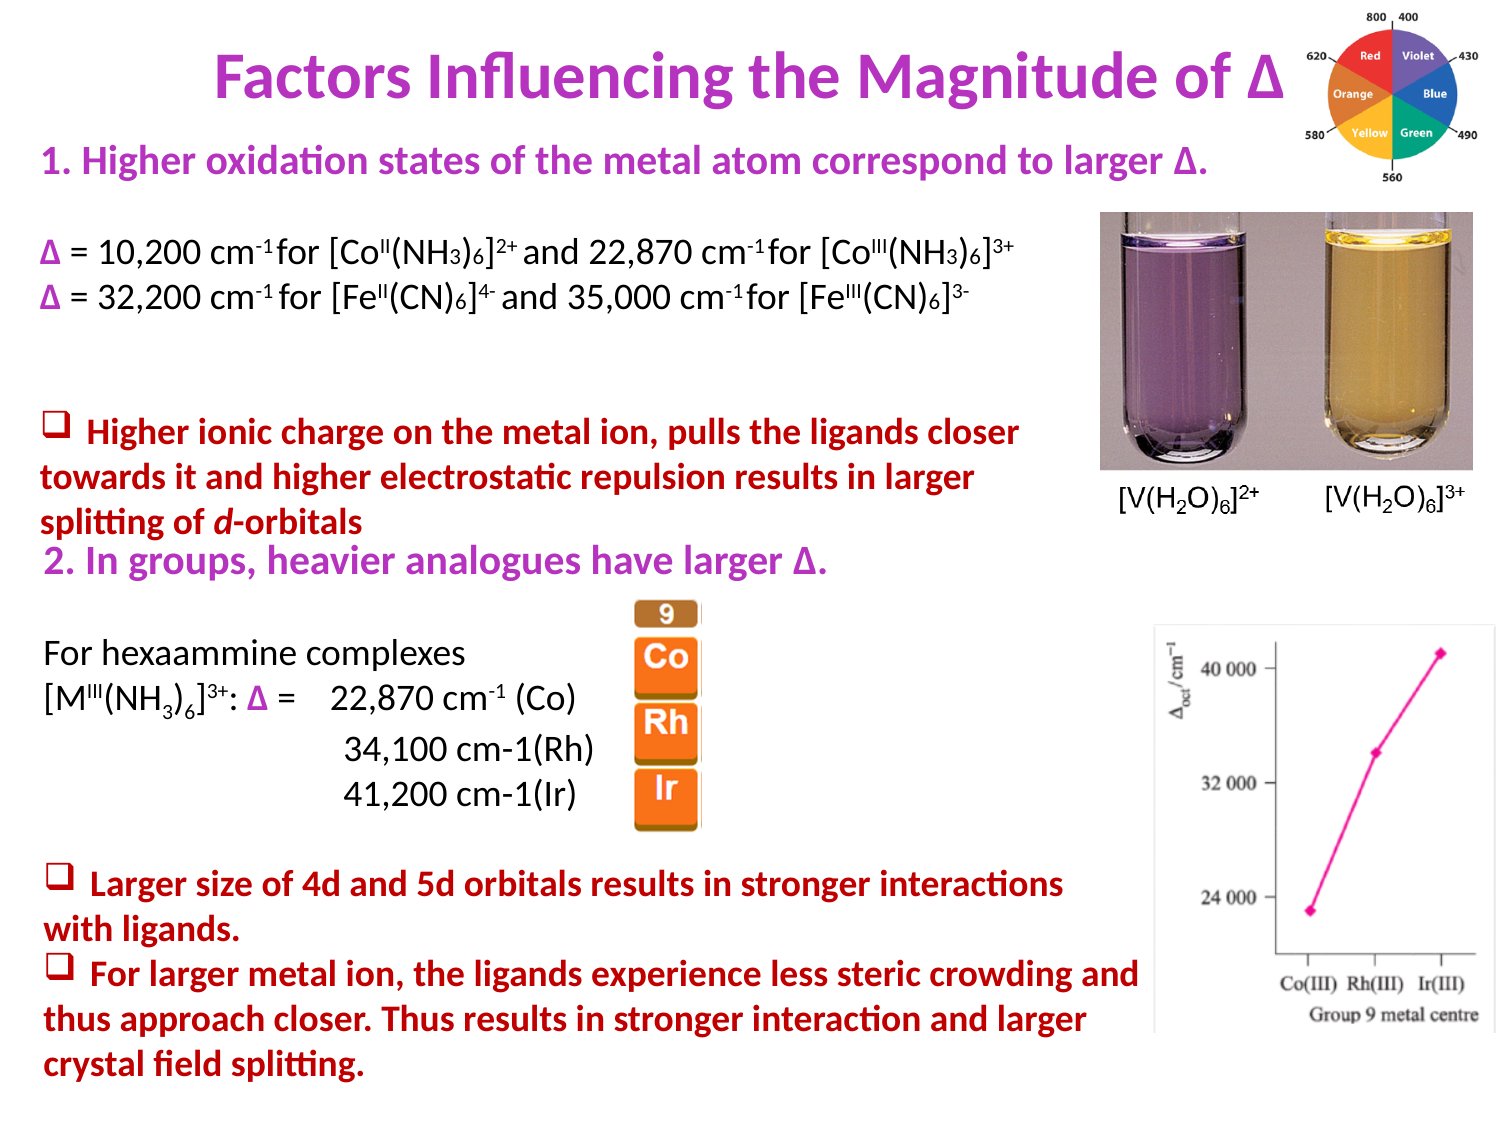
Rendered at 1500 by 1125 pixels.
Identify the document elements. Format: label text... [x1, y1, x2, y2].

picture [1099, 212, 1477, 532]
picture [1300, 9, 1481, 184]
picture [630, 582, 702, 834]
text_box 1. Higher oxidation states of the metal atom correspond to larger Δ. Δ = 10,200 cm-1 for [CoII(NH3)6]2+ and 22,870 cm-1 for [CoIII(NH3)6]3+ Δ = 32,200 cm-1 for [FeII(CN)6]4- and 35,000 cm-1 for [FeIII(CN)6]3- Higher ionic charge on the metal ion, pulls the ligands closer towards it and higher electrostatic repulsion results in larger splitting of d-orbitals [24, 125, 1413, 550]
text_box 2. In groups, heavier analogues have larger Δ. For hexaammine complexes [MIII(NH3)6]3+: Δ = 22,870 cm-1 (Co) 34,100 cm-1(Rh) 41,200 cm-1(Ir) Larger size of 4d and 5d orbitals results in stronger interactions with ligands. For larger metal ion, the ligands experience less steric crowding and thus approach closer. Thus results in stronger interaction and larger crystal field splitting. [28, 525, 1304, 1091]
text_box Factors Influencing the Magnitude of Δ [199, 24, 1295, 120]
picture [1153, 624, 1496, 1033]
